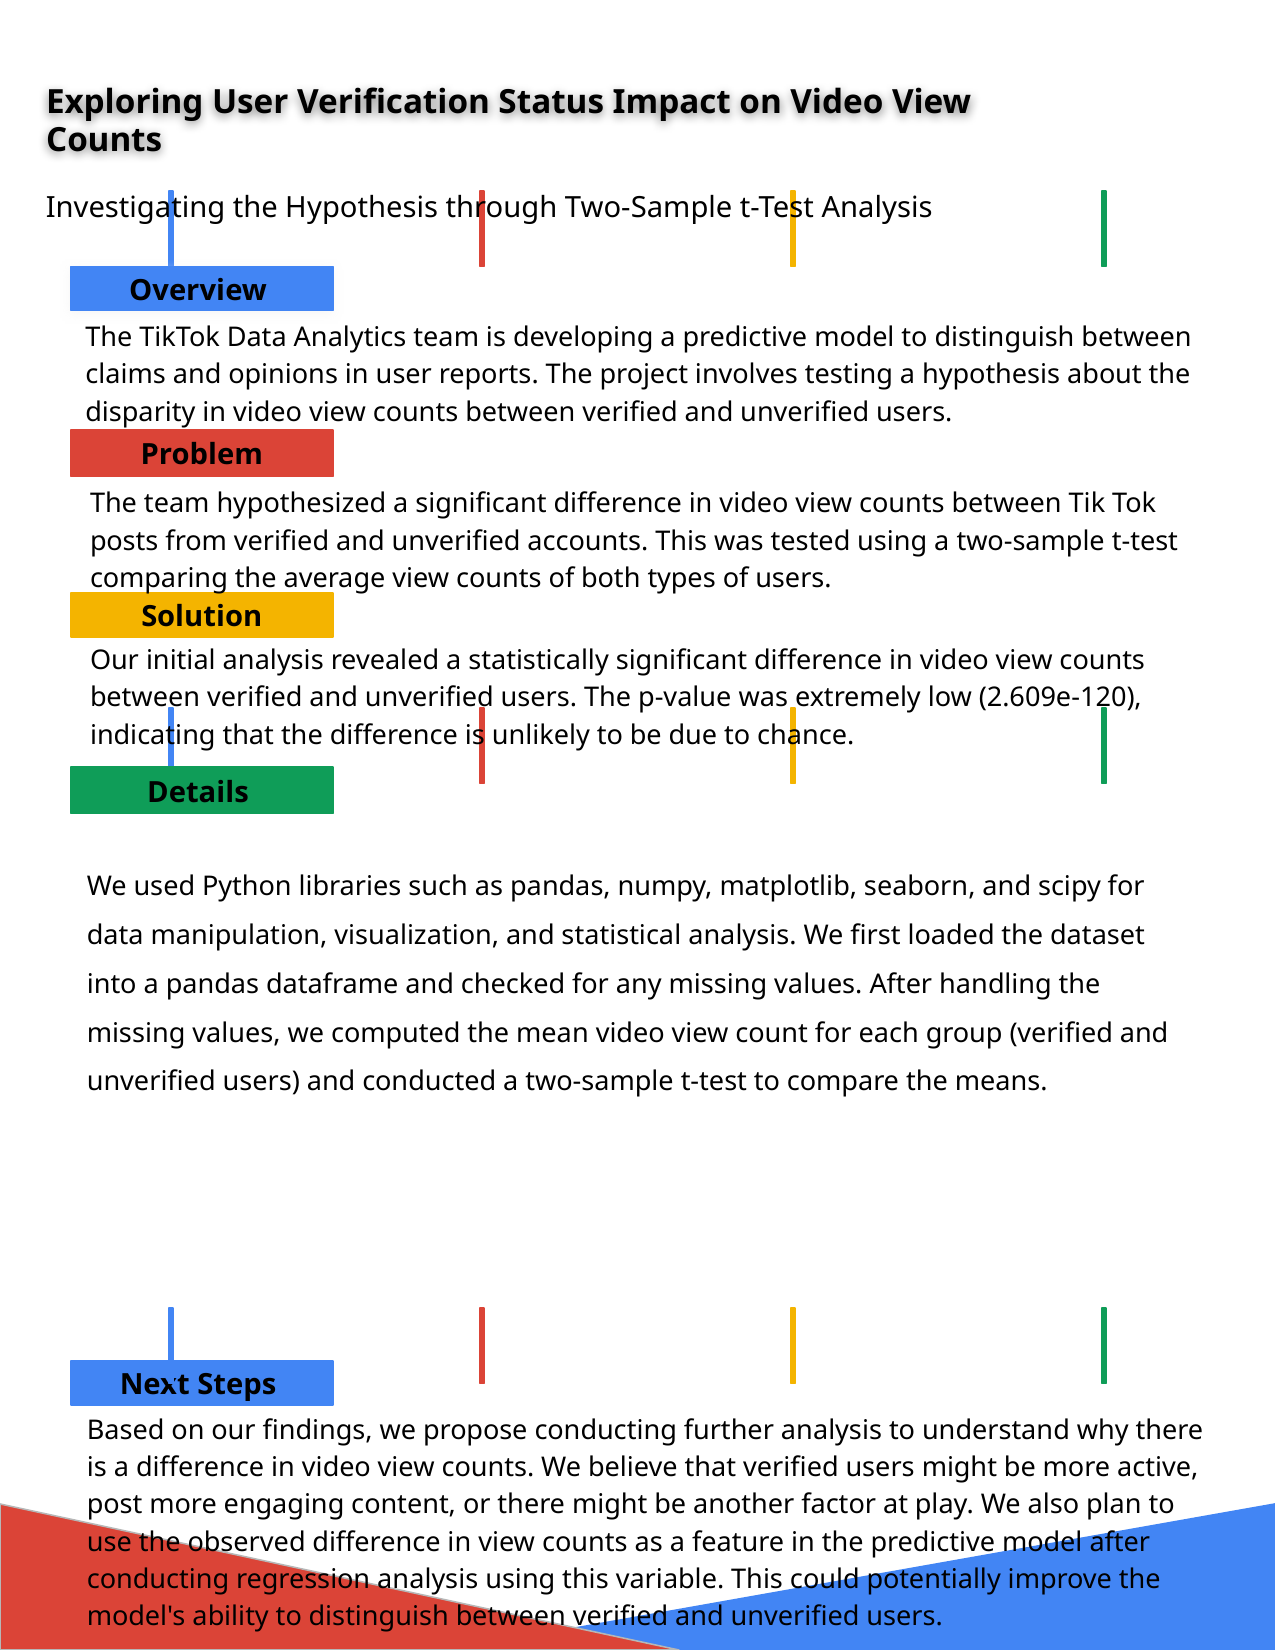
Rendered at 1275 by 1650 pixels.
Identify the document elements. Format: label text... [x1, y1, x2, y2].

text_box Based on our findings, we propose conducting further analysis to understand why there is a difference in video view counts. We believe that verified users might be more active, post more engaging content, or there might be another factor at play. We also plan to use the observed difference in view counts as a feature in the predictive model after conducting regression analysis using this variable. This could potentially improve the model's ability to distinguish between verified and unverified users. [71, 1392, 1238, 1618]
text_box The team hypothesized a significant difference in video view counts between Tik Tok posts from verified and unverified accounts. This was tested using a two-sample t-test comparing the average view counts of both types of users. [75, 466, 1231, 568]
text_box Our initial analysis revealed a statistically significant difference in video view counts between verified and unverified users. The p-value was extremely low (2.609e-120), indicating that the difference is unlikely to be due to chance. [74, 622, 1247, 697]
text_box The TikTok Data Analytics team is developing a predictive model to distinguish between claims and opinions in user reports. The project involves testing a hypothesis about the disparity in video view counts between verified and unverified users. [70, 299, 1227, 412]
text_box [30, 68, 1073, 239]
text_box We used Python libraries such as pandas, numpy, matplotlib, seaborn, and scipy for data manipulation, visualization, and statistical analysis. We first loaded the dataset into a pandas dataframe and checked for any missing values. After handling the missing values, we computed the mean video view count for each group (verified and unverified users) and conducted a two-sample t-test to compare the means. [71, 837, 1214, 1310]
